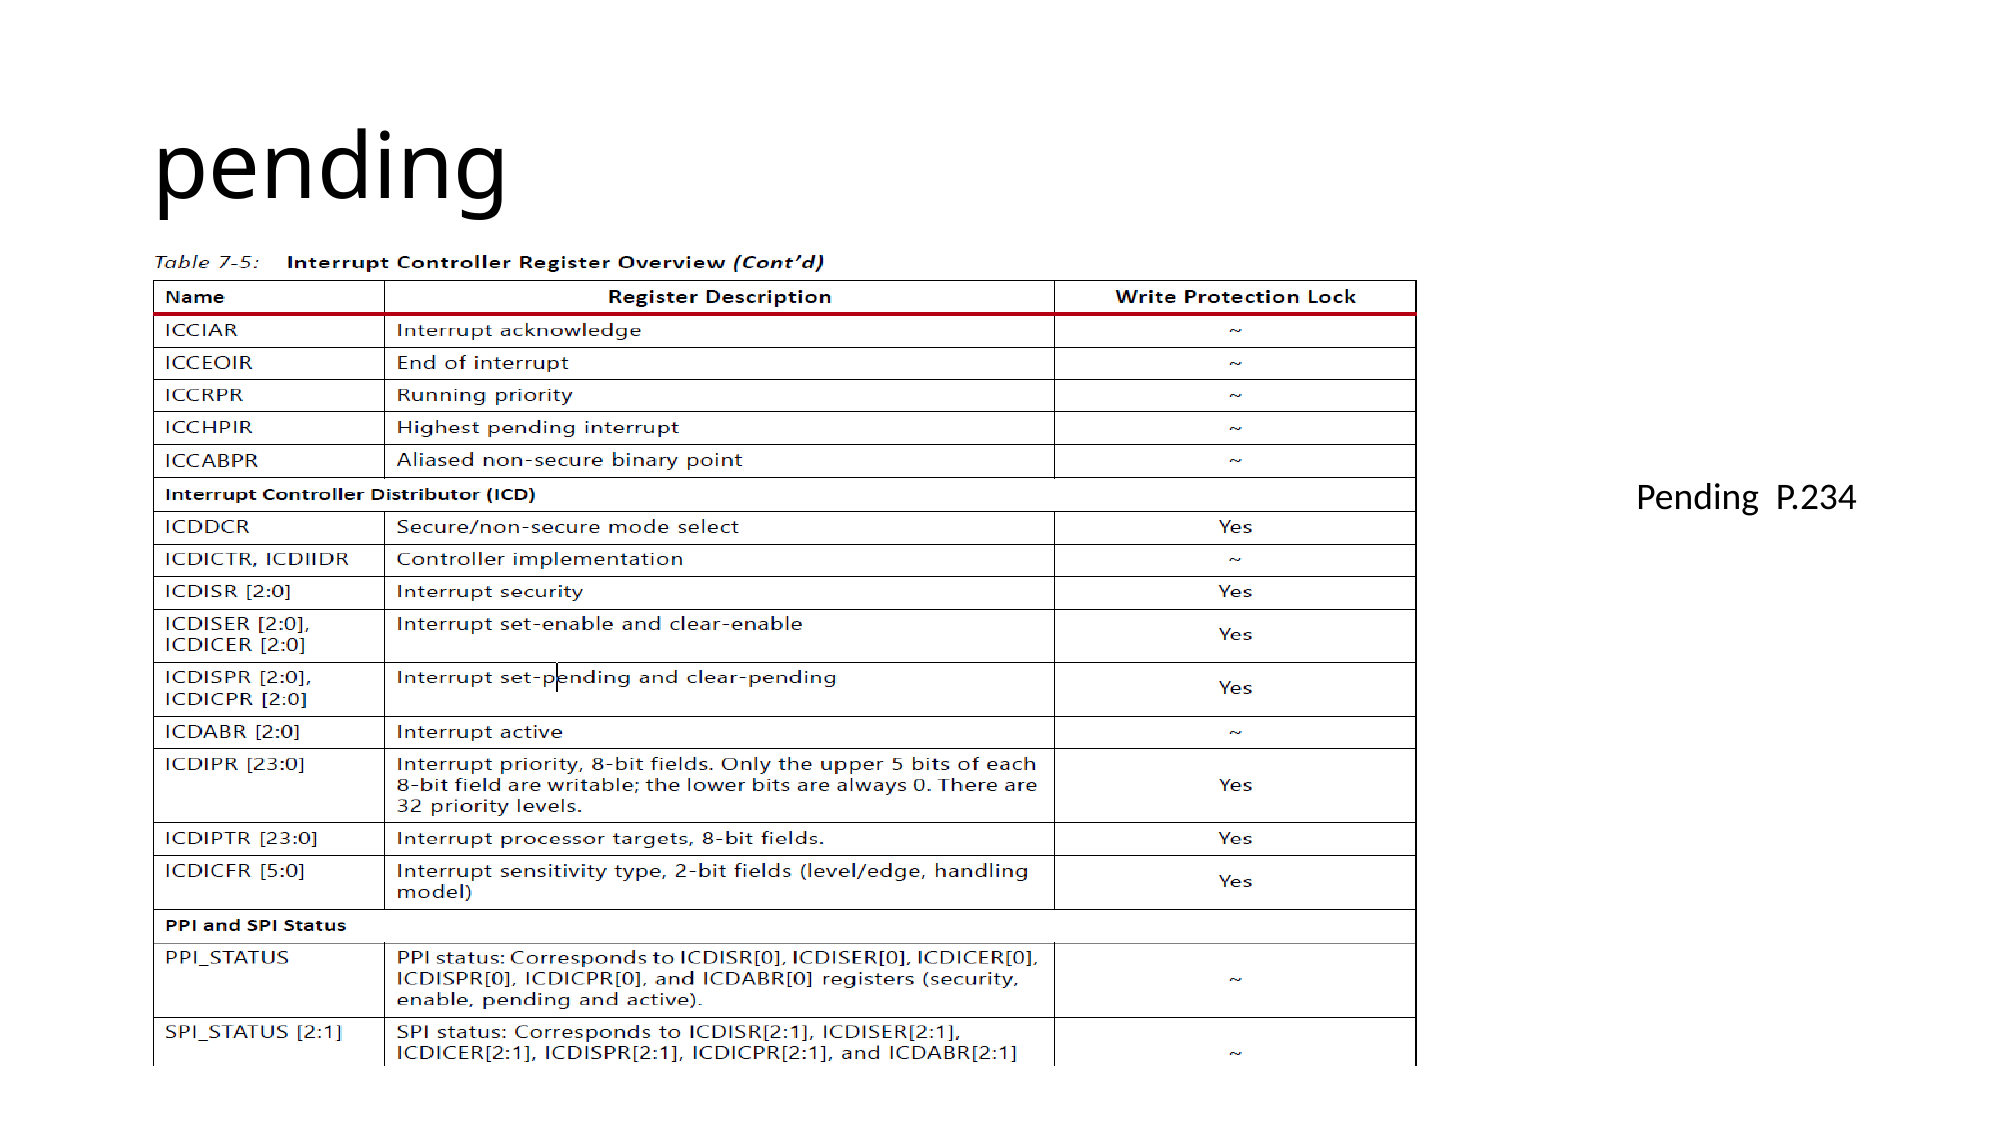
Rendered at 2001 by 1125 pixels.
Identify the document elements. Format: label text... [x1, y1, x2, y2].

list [137, 234, 1444, 1066]
text_box Pending P.234 [1621, 464, 1873, 525]
title pending [137, 59, 1863, 278]
